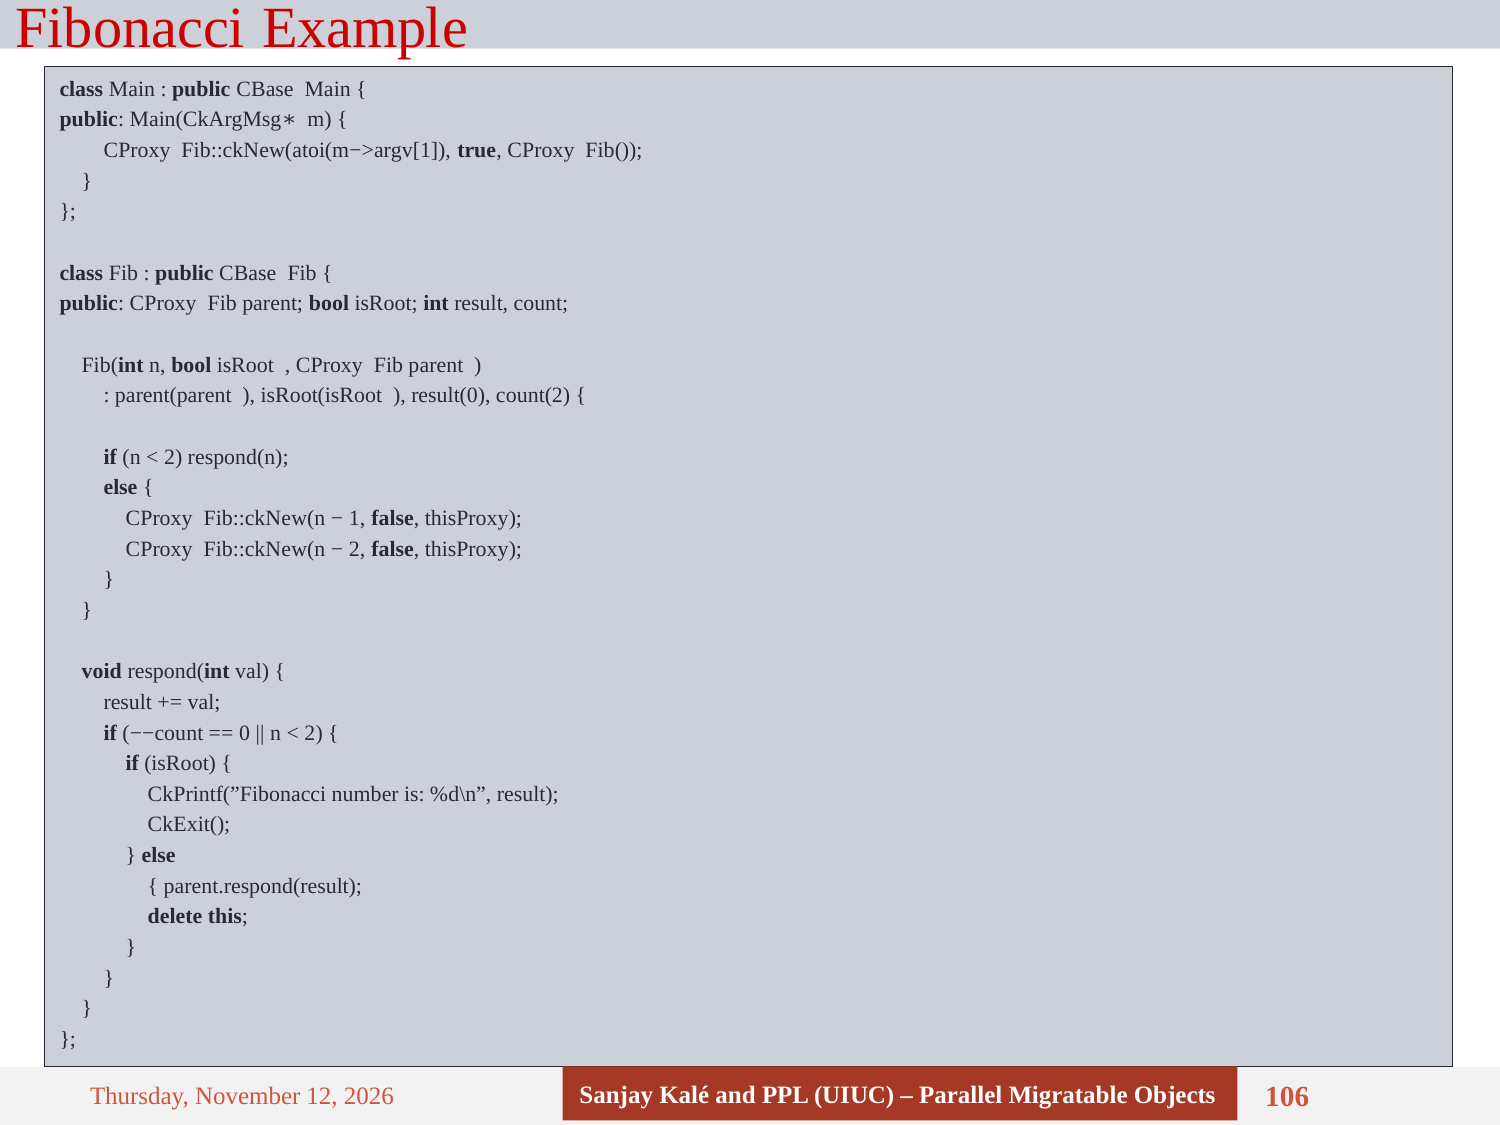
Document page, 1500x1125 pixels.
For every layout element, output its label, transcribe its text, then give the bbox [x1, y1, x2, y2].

list class Main : public CBase Main { public: Main(CkArgMsg∗ m) { CProxy Fib::ckNew(atoi(m−>argv[1]), true, CProxy Fib()); } }; class Fib : public CBase Fib { public: CProxy Fib parent; bool isRoot; int result, count; Fib(int n, bool isRoot , CProxy Fib parent ) : parent(parent ), isRoot(isRoot ), result(0), count(2) { if (n < 2) respond(n); else { CProxy Fib::ckNew(n − 1, false, thisProxy); CProxy Fib::ckNew(n − 2, false, thisProxy); } } void respond(int val) { result += val; if (−−count == 0 || n < 2) { if (isRoot) { CkPrintf(”Fibonacci number is: %d\n”, result); CkExit(); } else { parent.respond(result); delete this; } } } }; [44, 66, 1453, 1067]
footer Sanjay Kalé and PPL (UIUC) – Parallel Migratable Objects [562, 1066, 1238, 1121]
title Fibonacci Example [0, 0, 1500, 49]
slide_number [75, 1067, 550, 1122]
slide_number 106 [1250, 1067, 1425, 1122]
